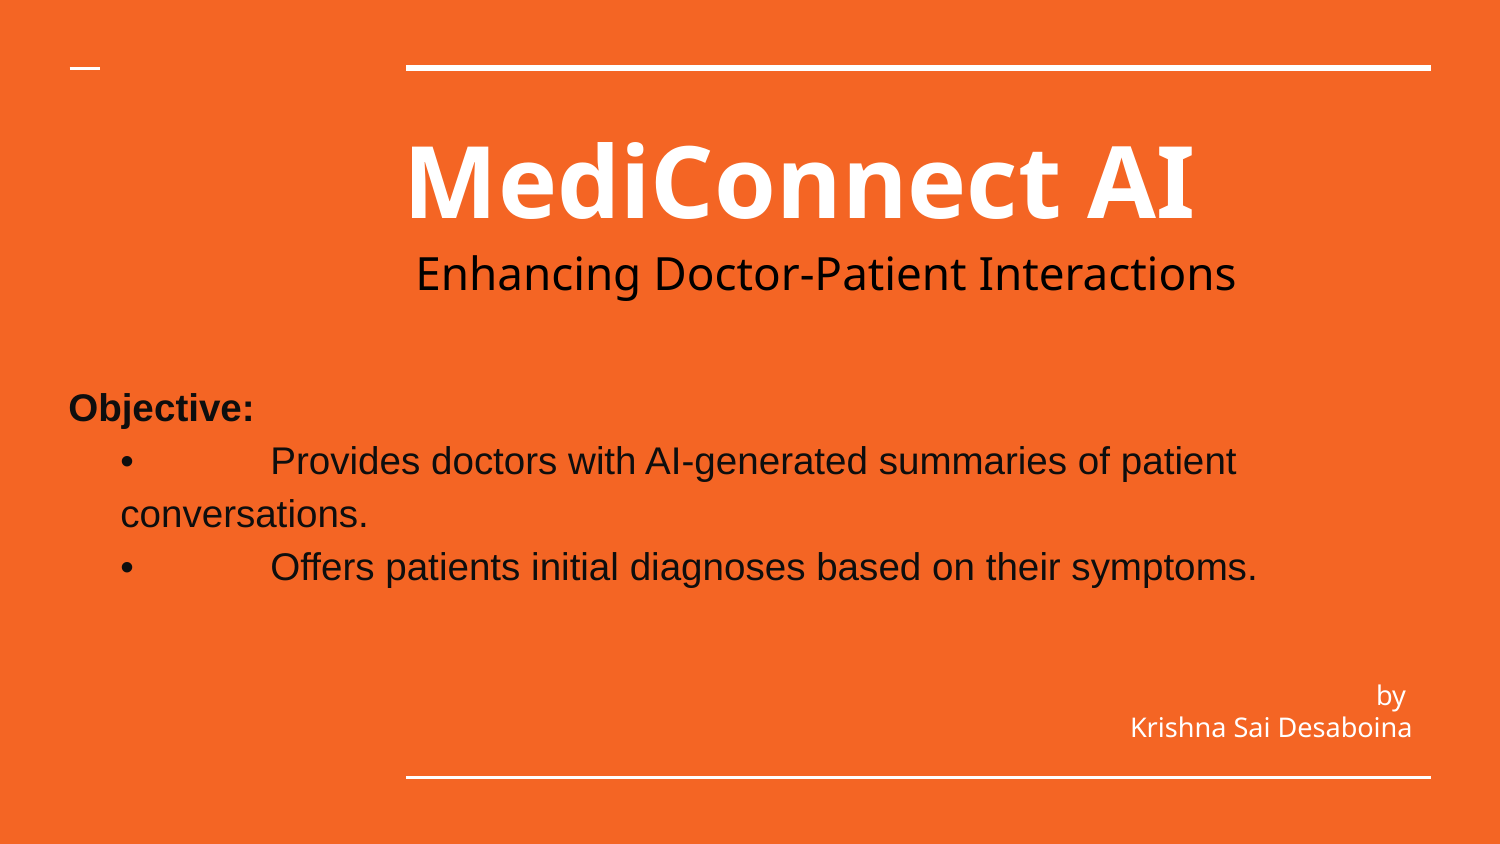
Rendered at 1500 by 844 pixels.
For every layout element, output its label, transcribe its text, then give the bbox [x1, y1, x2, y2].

text_box Objective: • Provides doctors with AI-generated summaries of patient conversations. • Offers patients initial diagnoses based on their symptoms. [53, 360, 1447, 563]
text_box Enhancing Doctor-Patient Interactions [400, 229, 1456, 378]
subtitle by Krishna Sai Desaboina [665, 588, 1428, 791]
title MediConnect AI [389, 103, 1428, 357]
